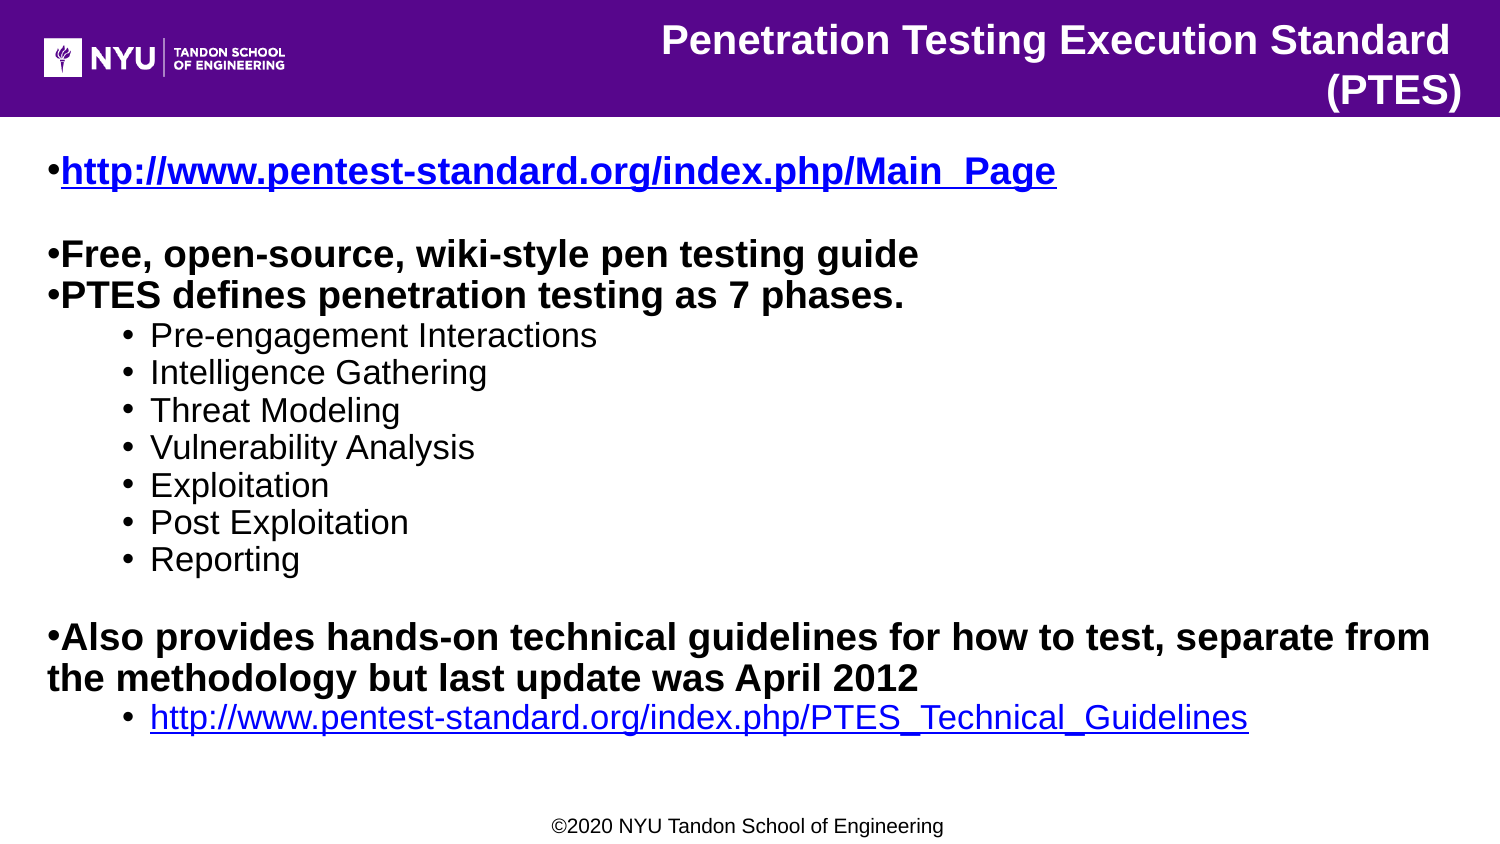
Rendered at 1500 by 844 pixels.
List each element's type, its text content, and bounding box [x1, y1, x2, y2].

list Penetration Testing Execution Standard (PTES) [392, 12, 1463, 109]
picture [44, 38, 285, 77]
list http://www.pentest-standard.org/index.php/Main_Page Free, open-source, wiki-style pen testing guide PTES defines penetration testing as 7 phases. Pre-engagement Interactions Intelligence Gathering Threat Modeling Vulnerability Analysis Exploitation Post Exploitation Reporting Also provides hands-on technical guidelines for how to test, separate from the methodology but last update was April 2012 http://www.pentest-standard.org/index.php/PTES_Technical_Guidelines [47, 151, 1454, 800]
